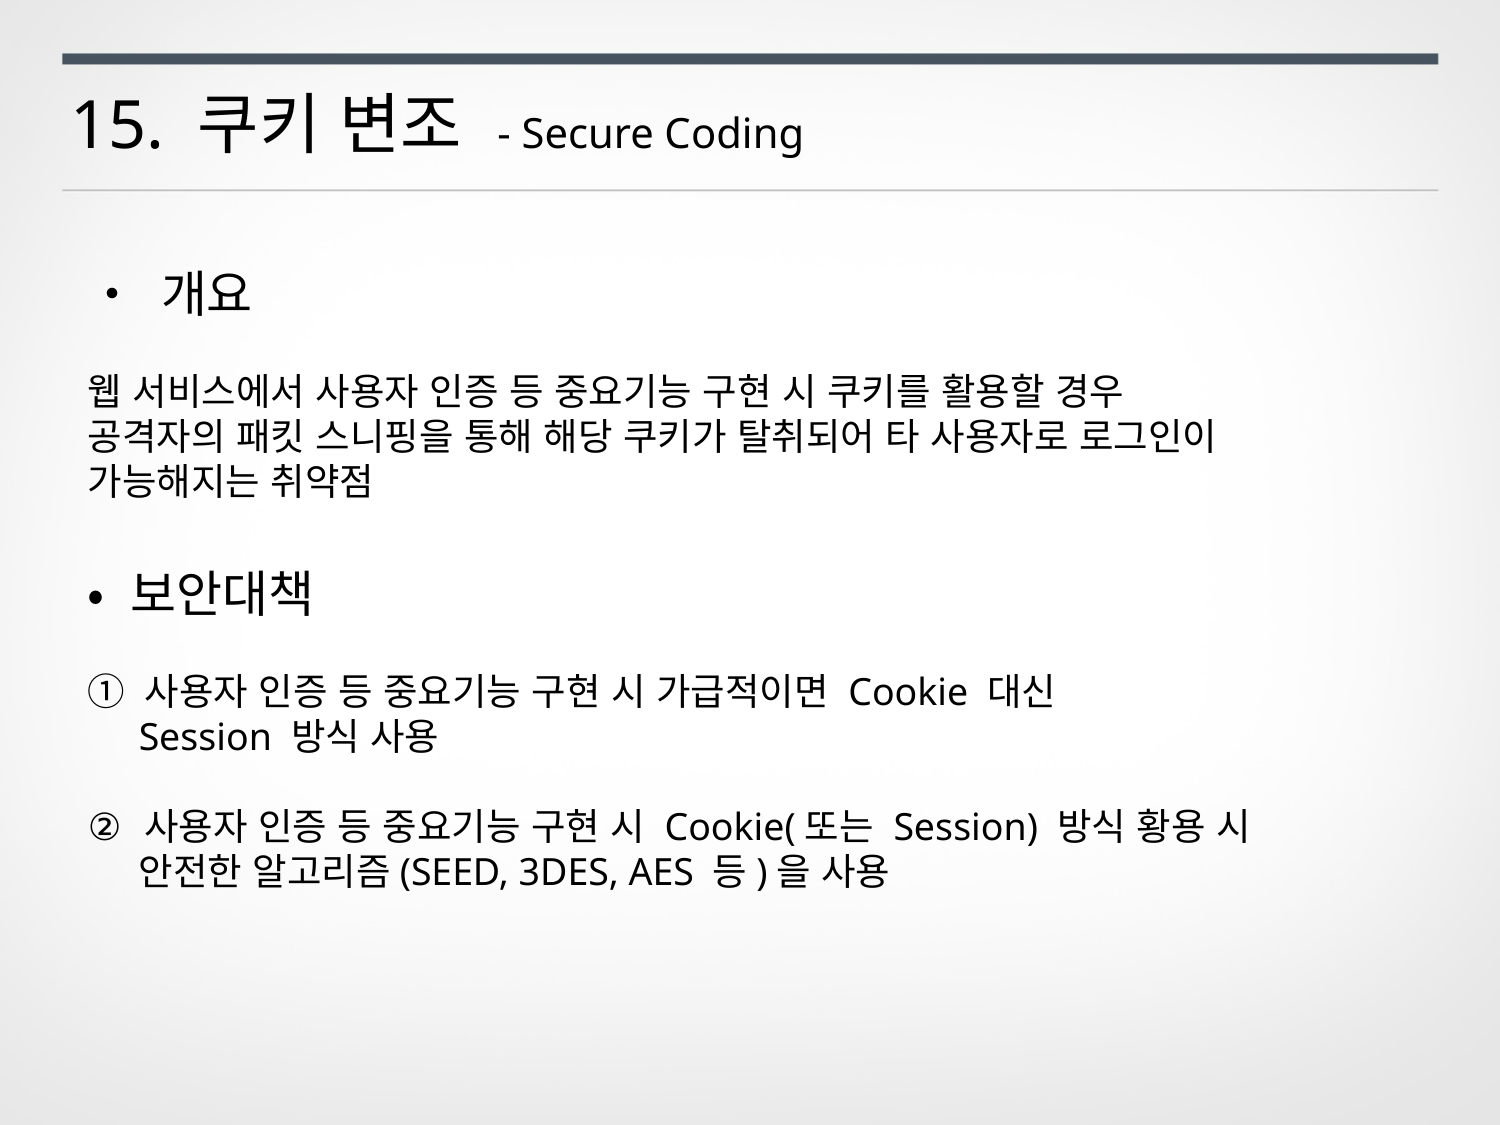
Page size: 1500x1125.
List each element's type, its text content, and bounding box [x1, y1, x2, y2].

text_box • 개요 웹 서비스에서 사용자 인증 등 중요기능 구현 시 쿠키를 활용할 경우 공격자의 패킷 스니핑을 통해 해당 쿠키가 탈취되어 타 사용자로 로그인이 가능해지는 취약점 • 보안대책 ① 사용자 인증 등 중요기능 구현 시 가급적이면 Cookie 대신 Session 방식 사용 사용자 인증 등 중요기능 구현 시 Cookie(또는 Session) 방식 황용 시 안전한 알고리즘(SEED, 3DES, AES 등)을 사용 [73, 255, 1424, 901]
picture [0, 0, 1500, 1125]
text_box 15. 쿠키 변조 - Secure Coding [70, 74, 1424, 173]
